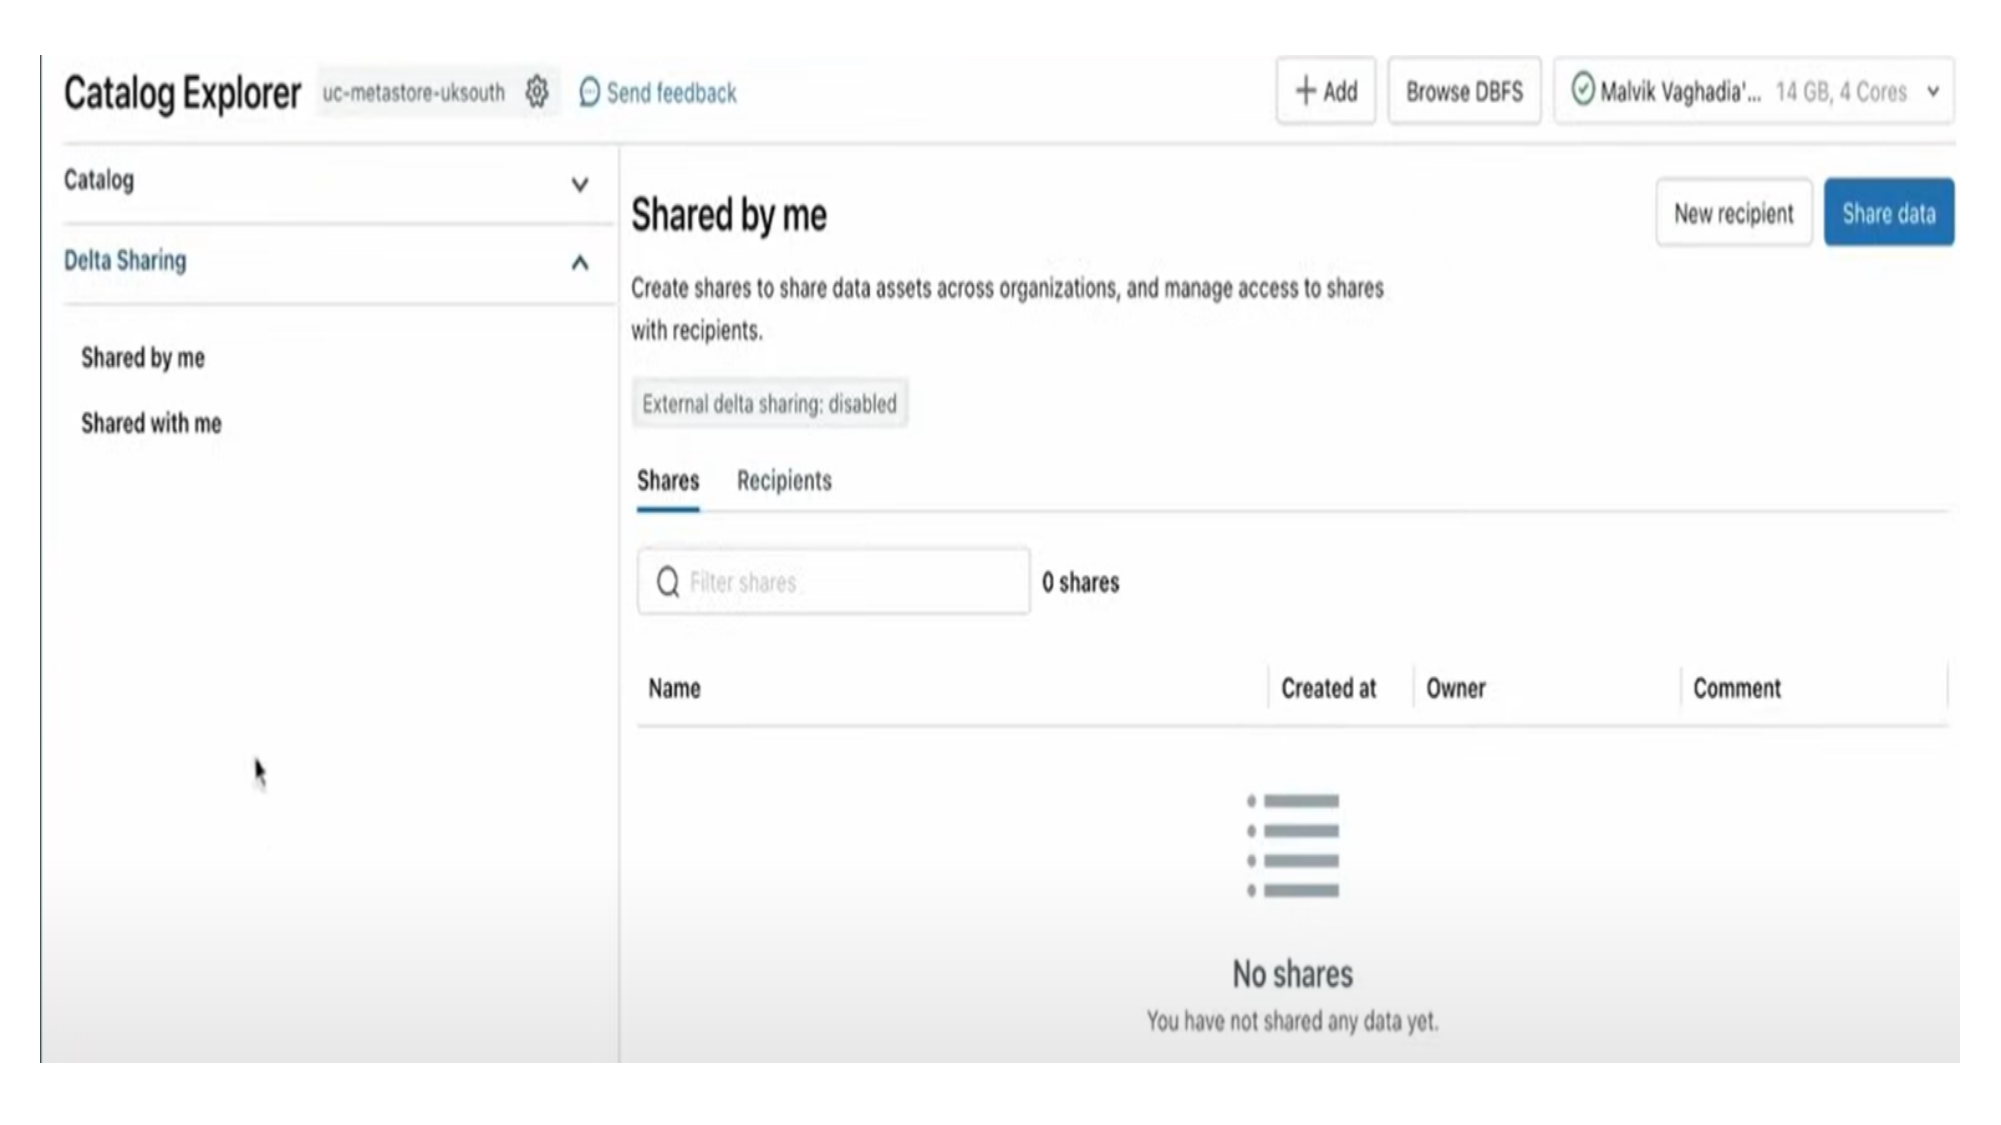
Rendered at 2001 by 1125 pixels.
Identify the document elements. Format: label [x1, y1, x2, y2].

picture [40, 55, 1960, 1063]
